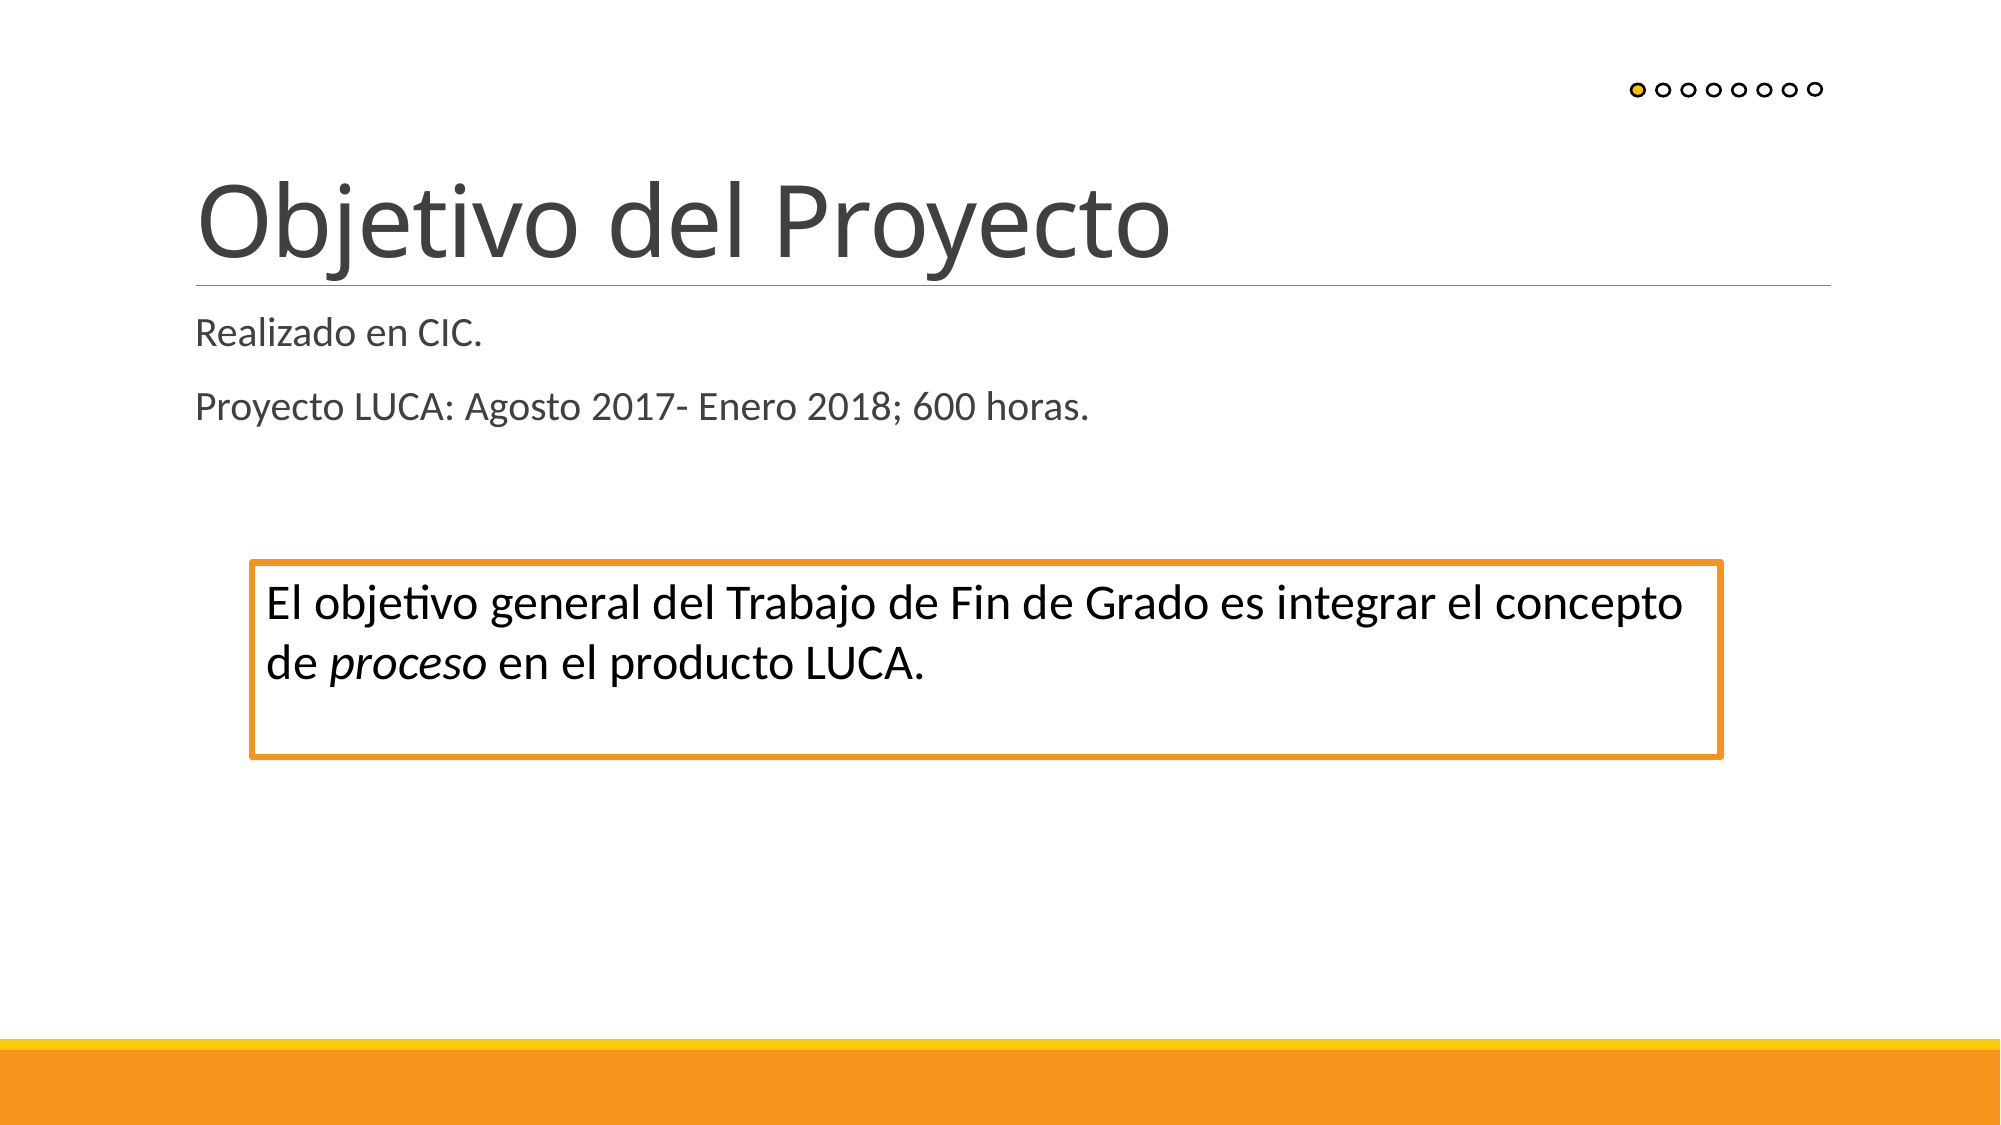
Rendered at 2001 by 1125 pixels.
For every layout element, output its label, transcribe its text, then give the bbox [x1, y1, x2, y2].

text_box [1705, 82, 1722, 98]
text_box [1730, 82, 1748, 98]
text_box [1806, 81, 1824, 97]
text_box [1629, 82, 1646, 98]
text_box El objetivo general del Trabajo de Fin de Grado es integrar el concepto de proceso en el producto LUCA. [252, 562, 1721, 758]
text_box [1655, 82, 1672, 98]
title Objetivo del Proyecto [180, 47, 1830, 285]
text_box [1680, 82, 1697, 98]
text_box [1781, 82, 1798, 98]
text_box [1756, 82, 1773, 98]
list Realizado en CIC. Proyecto LUCA: Agosto 2017- Enero 2018; 600 horas. [180, 302, 1830, 442]
